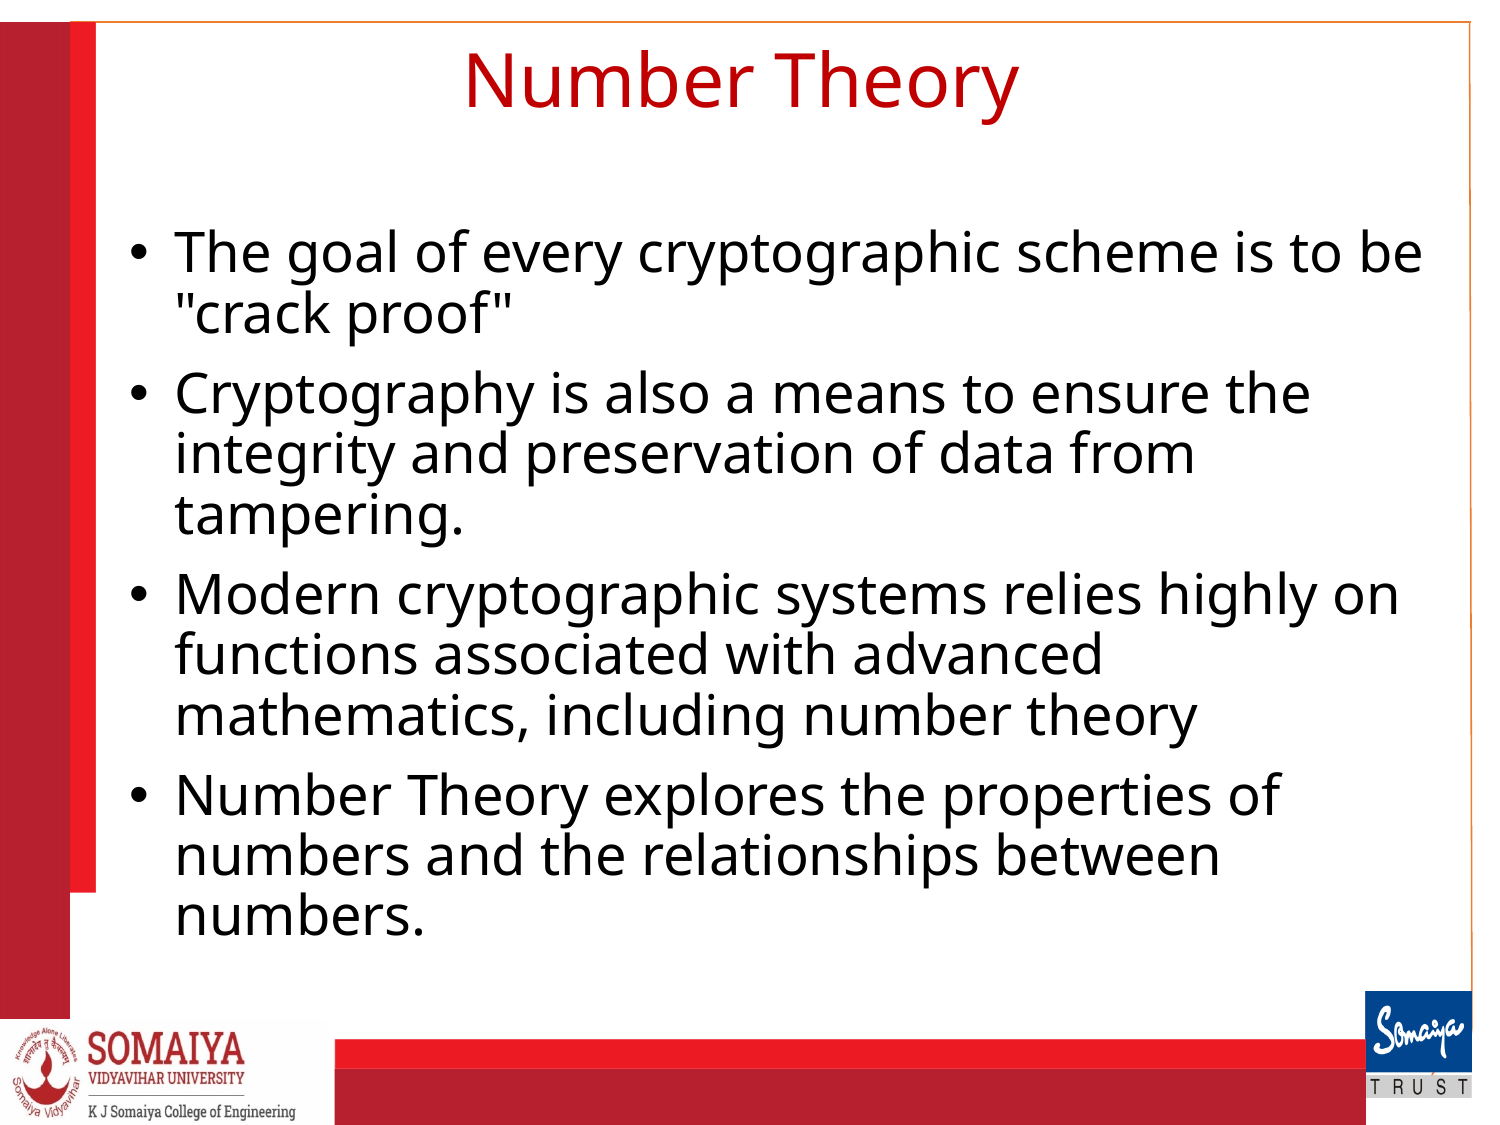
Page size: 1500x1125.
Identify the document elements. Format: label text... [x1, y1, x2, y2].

list The goal of every cryptographic scheme is to be "crack proof" Cryptography is also a means to ensure the integrity and preservation of data from tampering. Modern cryptographic systems relies highly on functions associated with advanced mathematics, including number theory Number Theory explores the properties of numbers and the relationships between numbers. [114, 217, 1465, 960]
picture [1365, 991, 1472, 1098]
title Number Theory [134, 35, 1349, 179]
picture [335, 1040, 1365, 1125]
picture [0, 22, 327, 1125]
